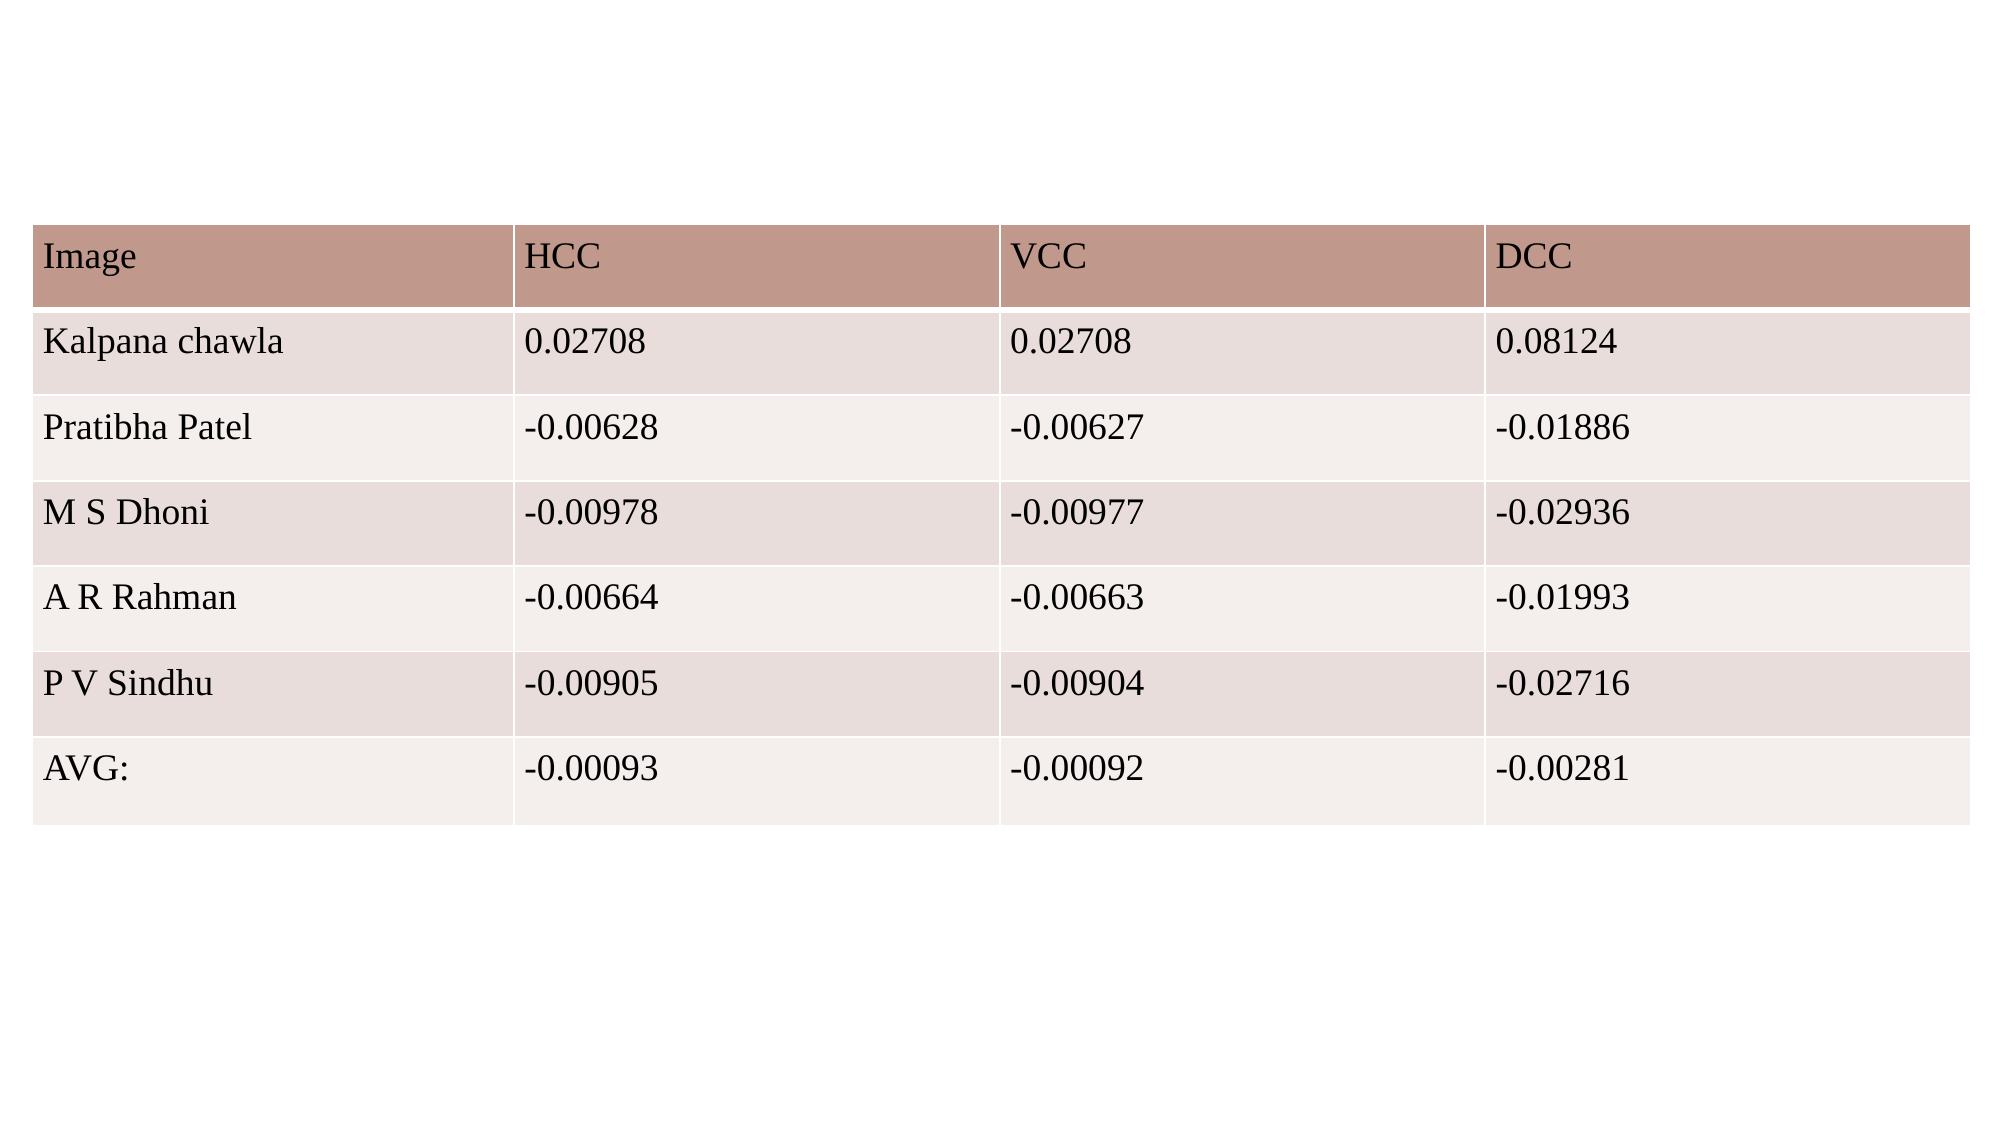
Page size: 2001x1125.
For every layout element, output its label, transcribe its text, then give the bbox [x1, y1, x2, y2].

table_cell -0.00093 [515, 738, 999, 825]
table_cell -0.01886 [1486, 396, 1970, 480]
table_cell 0.02708 [515, 313, 999, 394]
table_cell -0.00627 [1001, 396, 1484, 480]
table_header VCC [1001, 225, 1484, 307]
table_cell -0.00905 [515, 652, 999, 736]
table_cell 0.08124 [1486, 313, 1970, 394]
table_cell -0.00904 [1001, 652, 1484, 736]
table_cell 0.02708 [1001, 313, 1484, 394]
table_cell A R Rahman [33, 567, 513, 651]
table_header DCC [1486, 225, 1970, 307]
table_cell -0.01993 [1486, 567, 1970, 651]
table_cell -0.00977 [1001, 482, 1484, 565]
table_cell Pratibha Patel [33, 396, 513, 480]
table_header Image [33, 225, 513, 307]
table_cell P V Sindhu [33, 652, 513, 736]
table_cell -0.00628 [515, 396, 999, 480]
table_cell -0.00663 [1001, 567, 1484, 651]
table_cell AVG: [33, 738, 513, 825]
table_cell -0.00092 [1001, 738, 1484, 825]
table_cell -0.00281 [1486, 738, 1970, 825]
table_cell M S Dhoni [33, 482, 513, 565]
table_cell Kalpana chawla [33, 313, 513, 394]
table_cell -0.00978 [515, 482, 999, 565]
table_cell -0.02936 [1486, 482, 1970, 565]
table_cell -0.00664 [515, 567, 999, 651]
table_cell -0.02716 [1486, 652, 1970, 736]
table_header HCC [515, 225, 999, 307]
